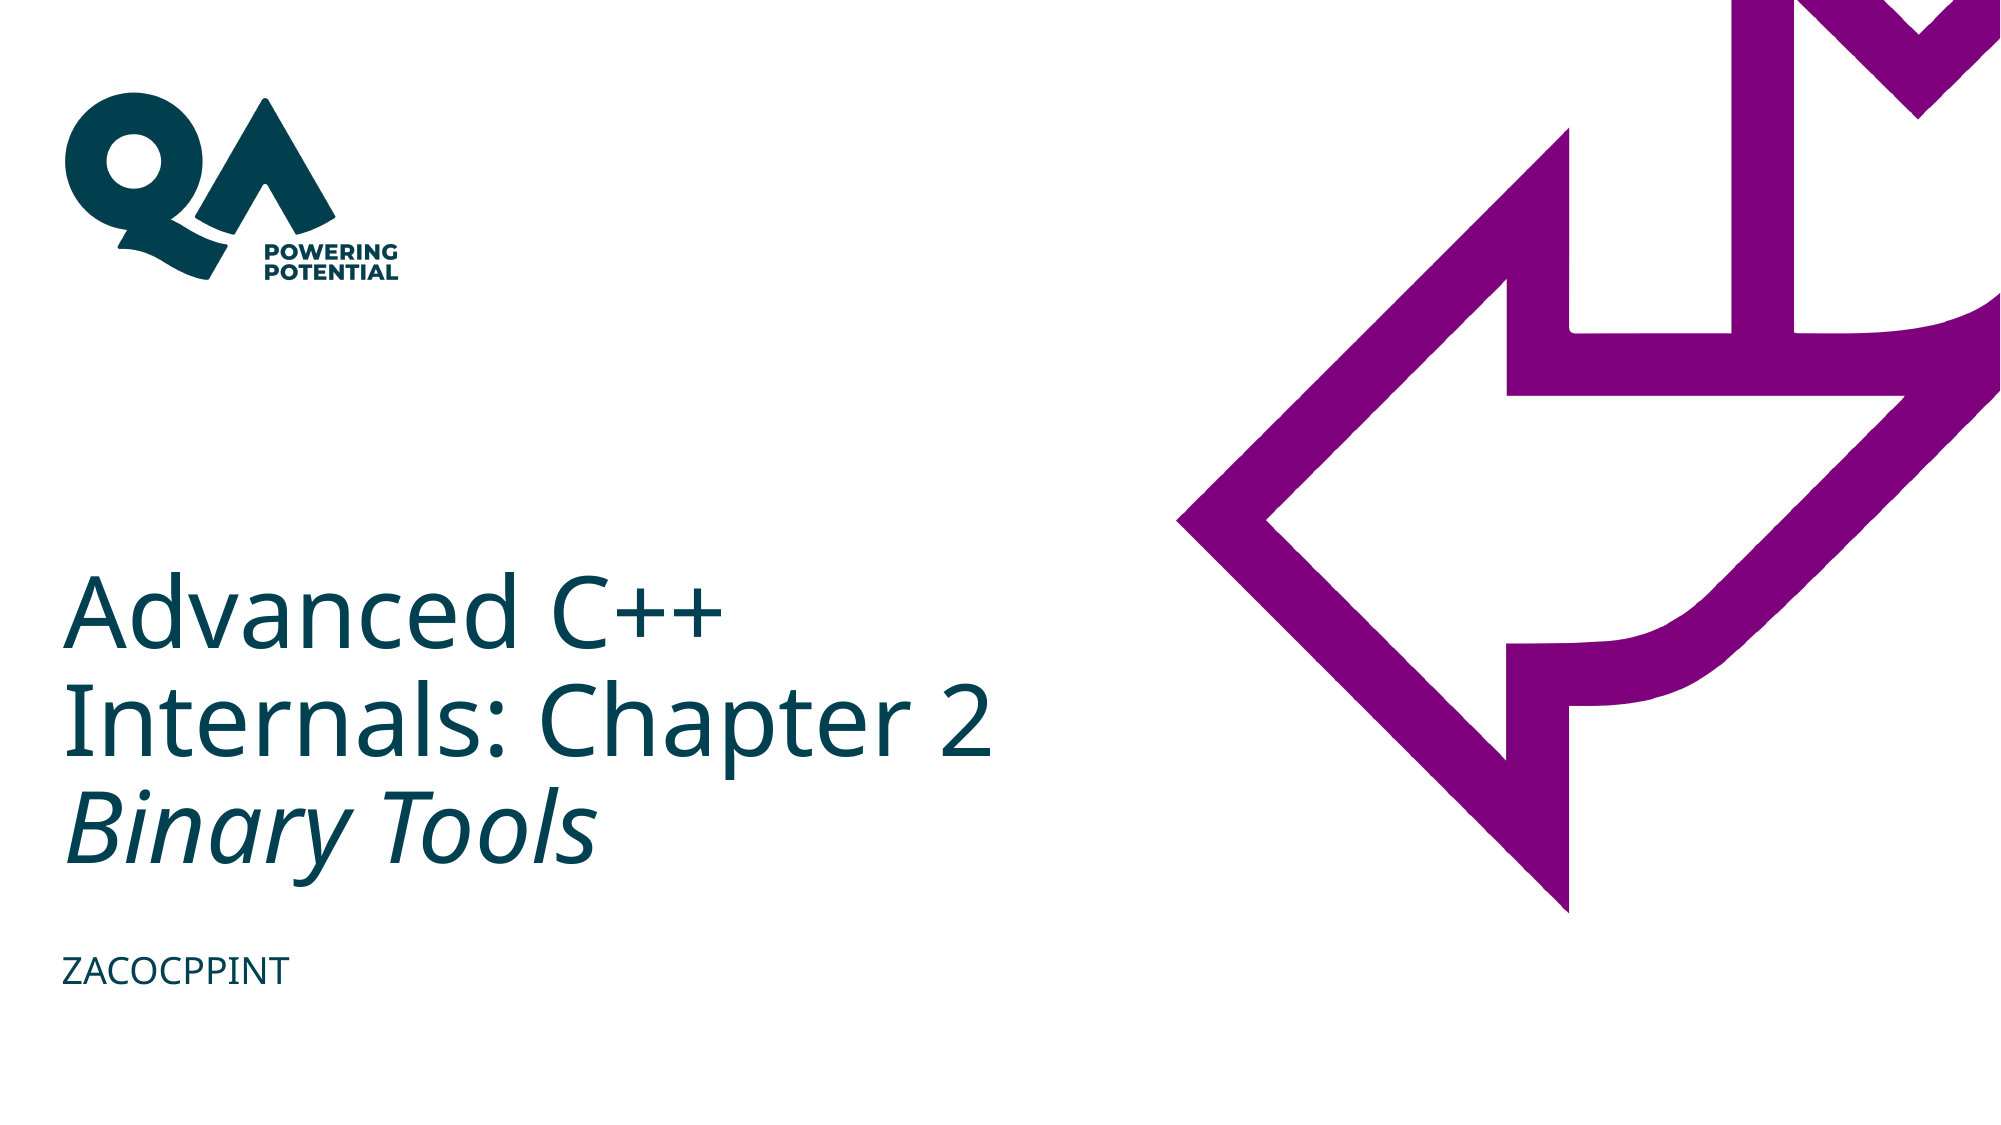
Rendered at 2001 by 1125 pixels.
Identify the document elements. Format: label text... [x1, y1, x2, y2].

list ZACOCPPINT [61, 946, 1146, 1059]
picture [13, 49, 447, 314]
title Advanced C++ Internals: Chapter 2 Binary Tools [63, 561, 1146, 946]
picture [1164, 0, 2001, 925]
